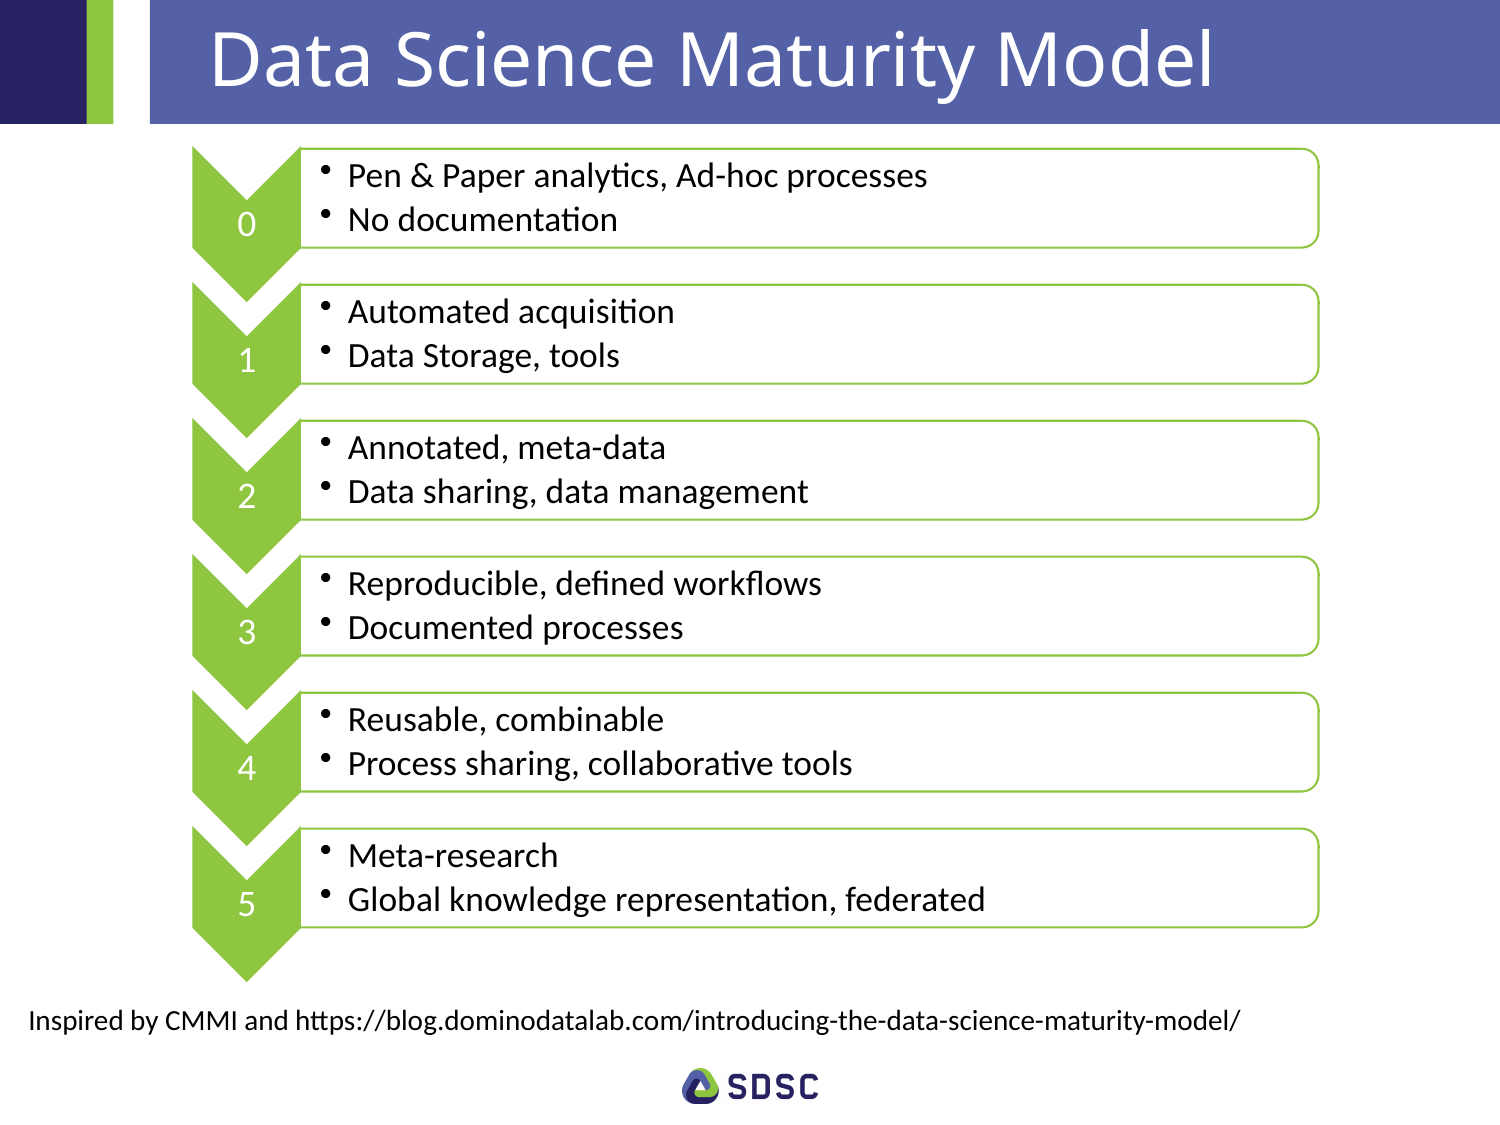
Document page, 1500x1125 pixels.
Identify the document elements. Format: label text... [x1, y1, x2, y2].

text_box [193, 148, 1319, 981]
title Data Science Maturity Model [150, 0, 1500, 124]
picture [682, 1068, 818, 1104]
text_box Inspired by CMMI and https://blog.dominodatalab.com/introducing-the-data-science-maturity-model/ [13, 993, 1410, 1044]
